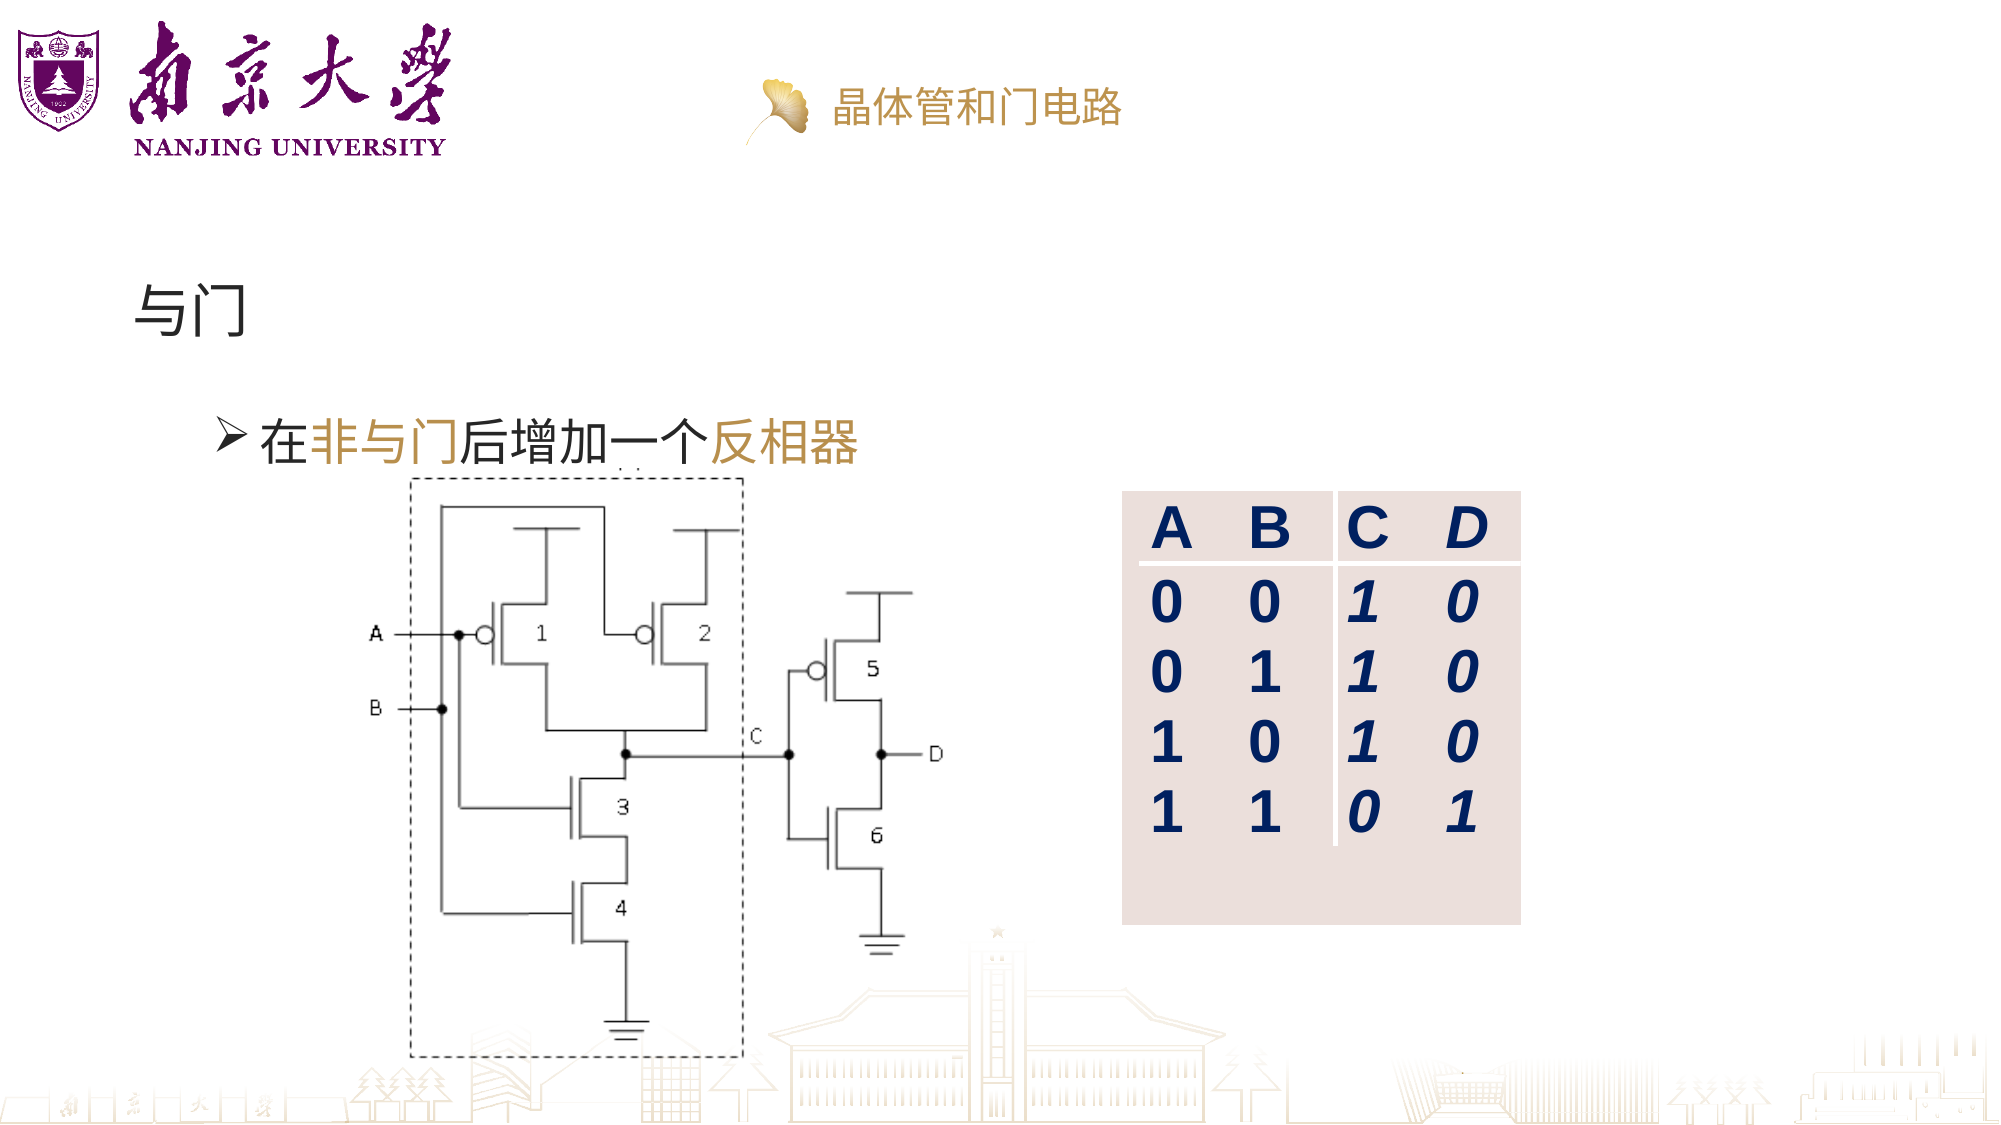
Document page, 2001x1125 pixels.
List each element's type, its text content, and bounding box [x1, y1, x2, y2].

text_box 晶体管和门电路 [816, 73, 1226, 139]
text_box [116, 249, 1872, 469]
picture [731, 64, 824, 169]
picture [18, 21, 451, 160]
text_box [1121, 491, 1521, 925]
picture [341, 468, 959, 1069]
